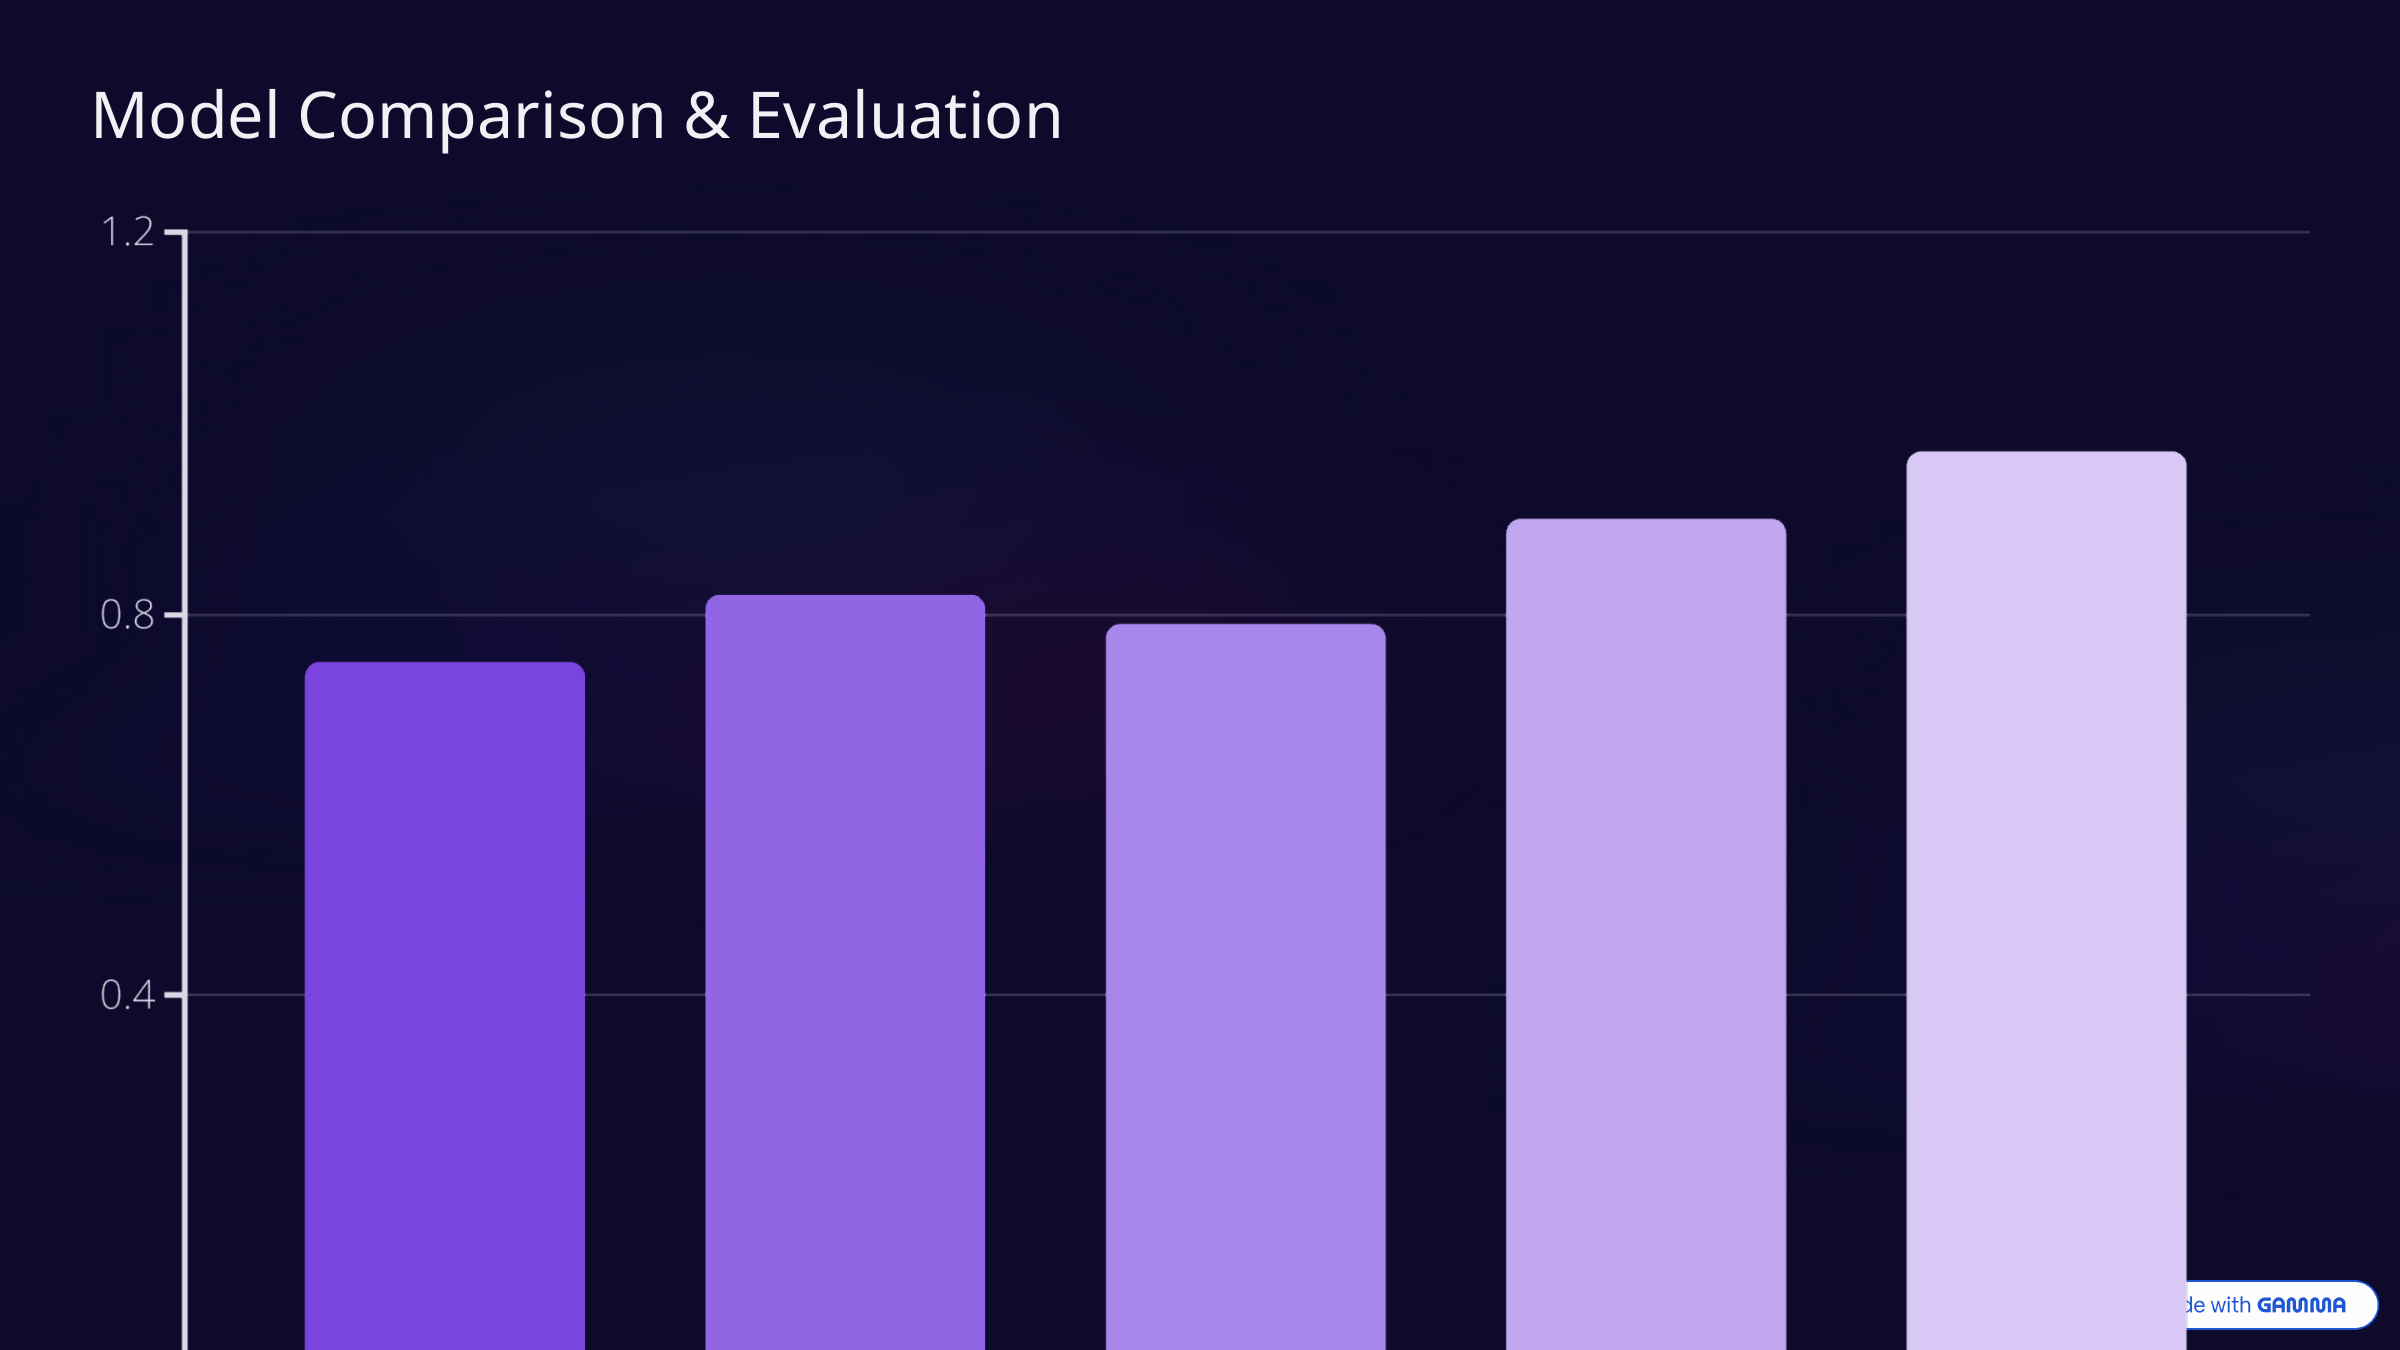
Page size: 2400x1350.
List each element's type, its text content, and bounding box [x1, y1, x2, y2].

text_box Model Comparison & Evaluation [90, 71, 1124, 153]
picture [90, 203, 2389, 1350]
